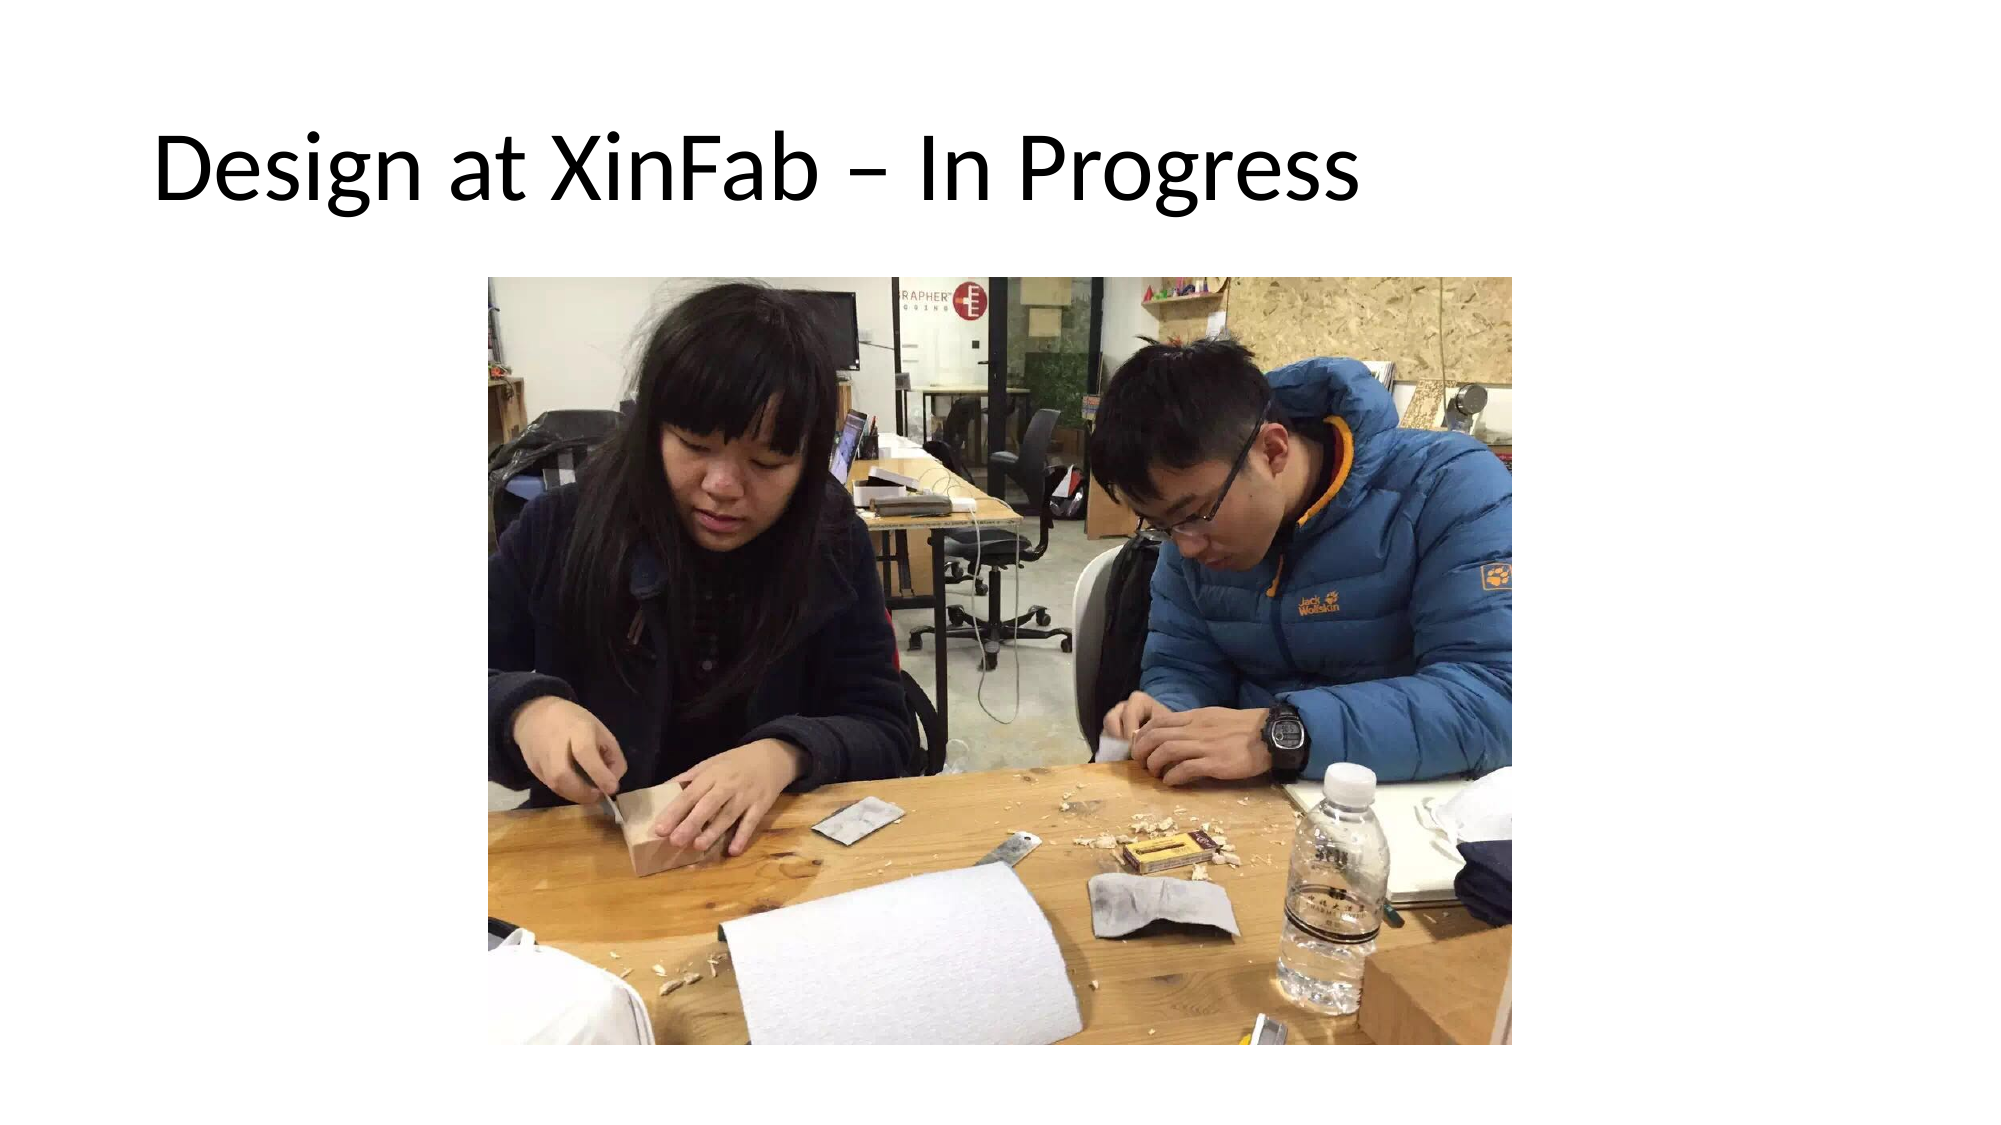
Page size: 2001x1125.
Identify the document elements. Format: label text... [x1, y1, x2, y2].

title Design at XinFab – In Progress [137, 59, 1863, 278]
picture [488, 277, 1512, 1045]
